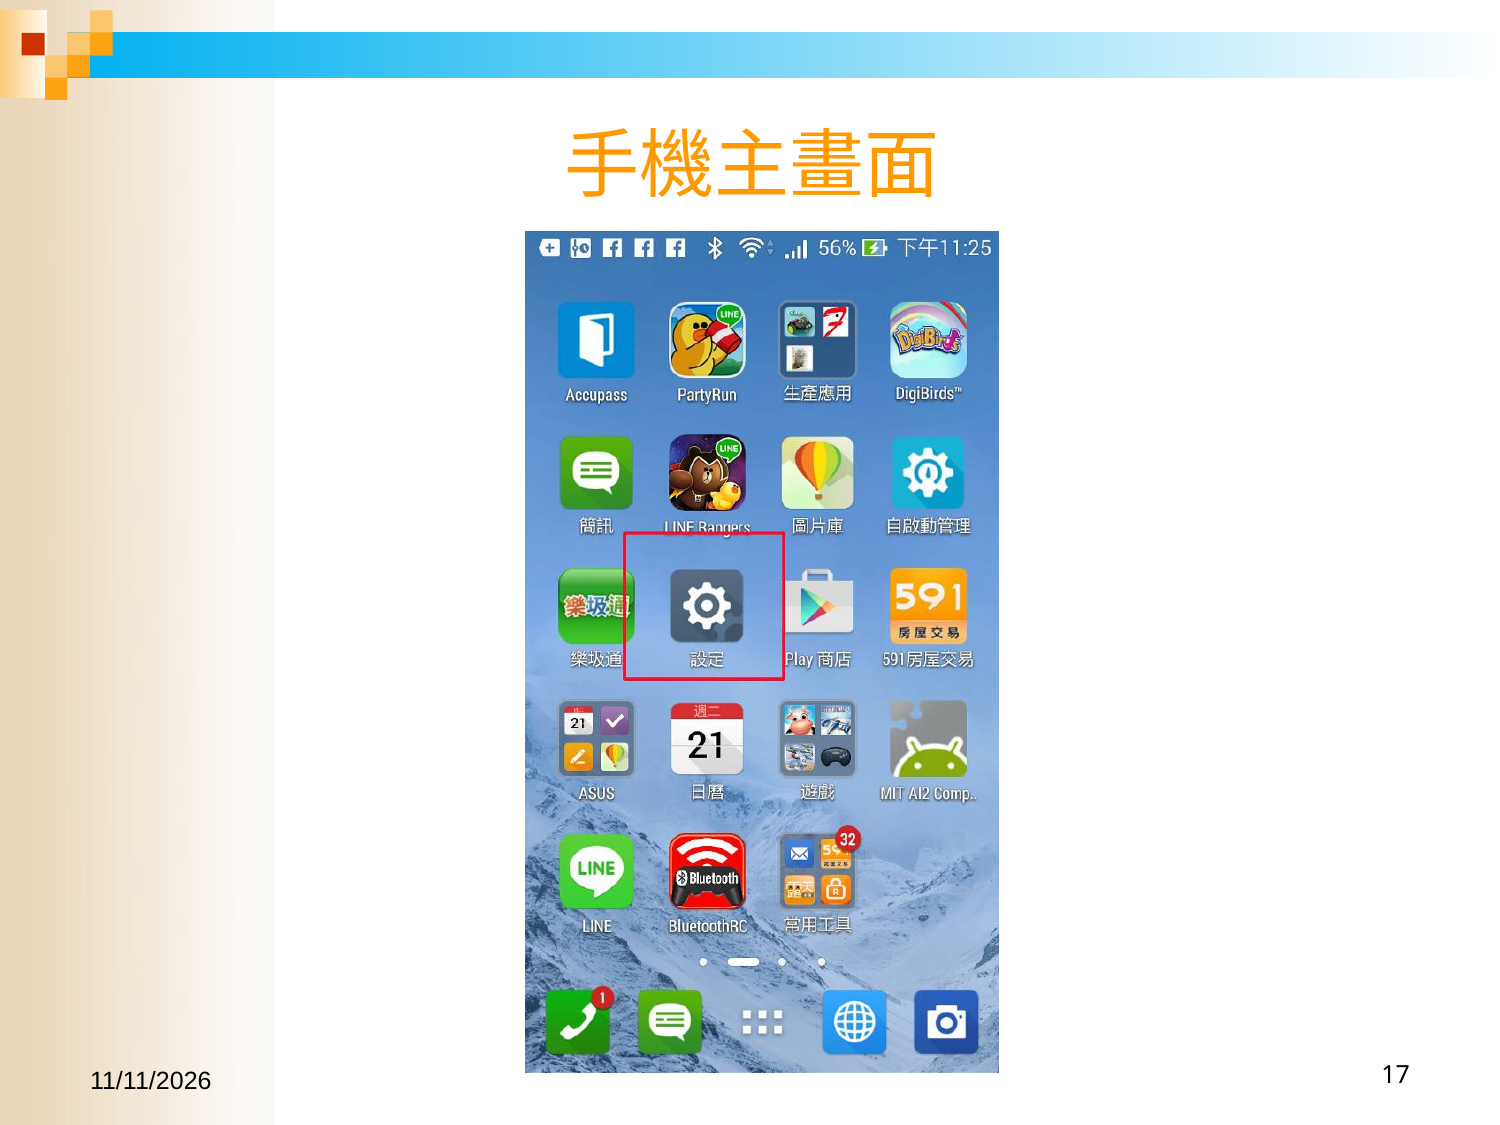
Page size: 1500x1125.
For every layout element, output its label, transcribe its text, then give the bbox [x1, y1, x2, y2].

picture [525, 231, 999, 1073]
title 手機主畫面 [76, 92, 1427, 231]
slide_number 17 [1074, 1025, 1425, 1100]
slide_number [75, 1024, 425, 1103]
